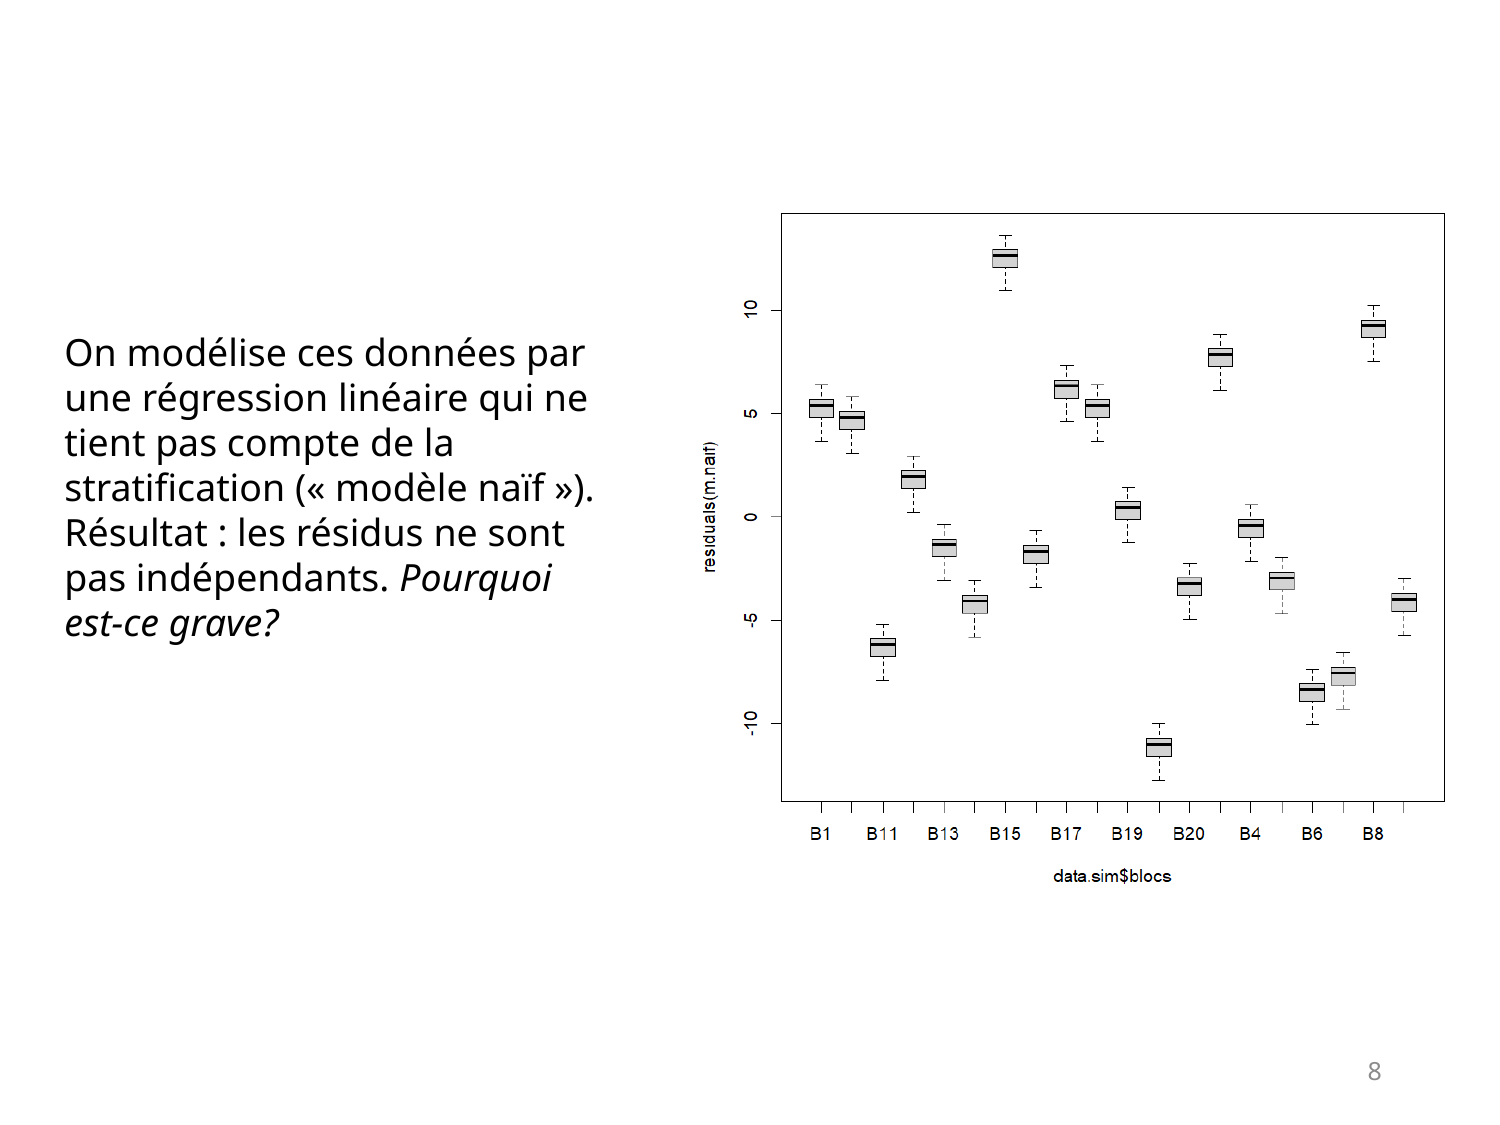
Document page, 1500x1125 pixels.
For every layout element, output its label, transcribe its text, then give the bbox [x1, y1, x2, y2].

picture [703, 179, 1464, 891]
text_box On modélise ces données par une régression linéaire qui ne tient pas compte de la stratification (« modèle naïf »). Résultat : les résidus ne sont pas indépendants. Pourquoi est-ce grave? [49, 321, 619, 652]
slide_number 8 [1059, 1042, 1397, 1103]
